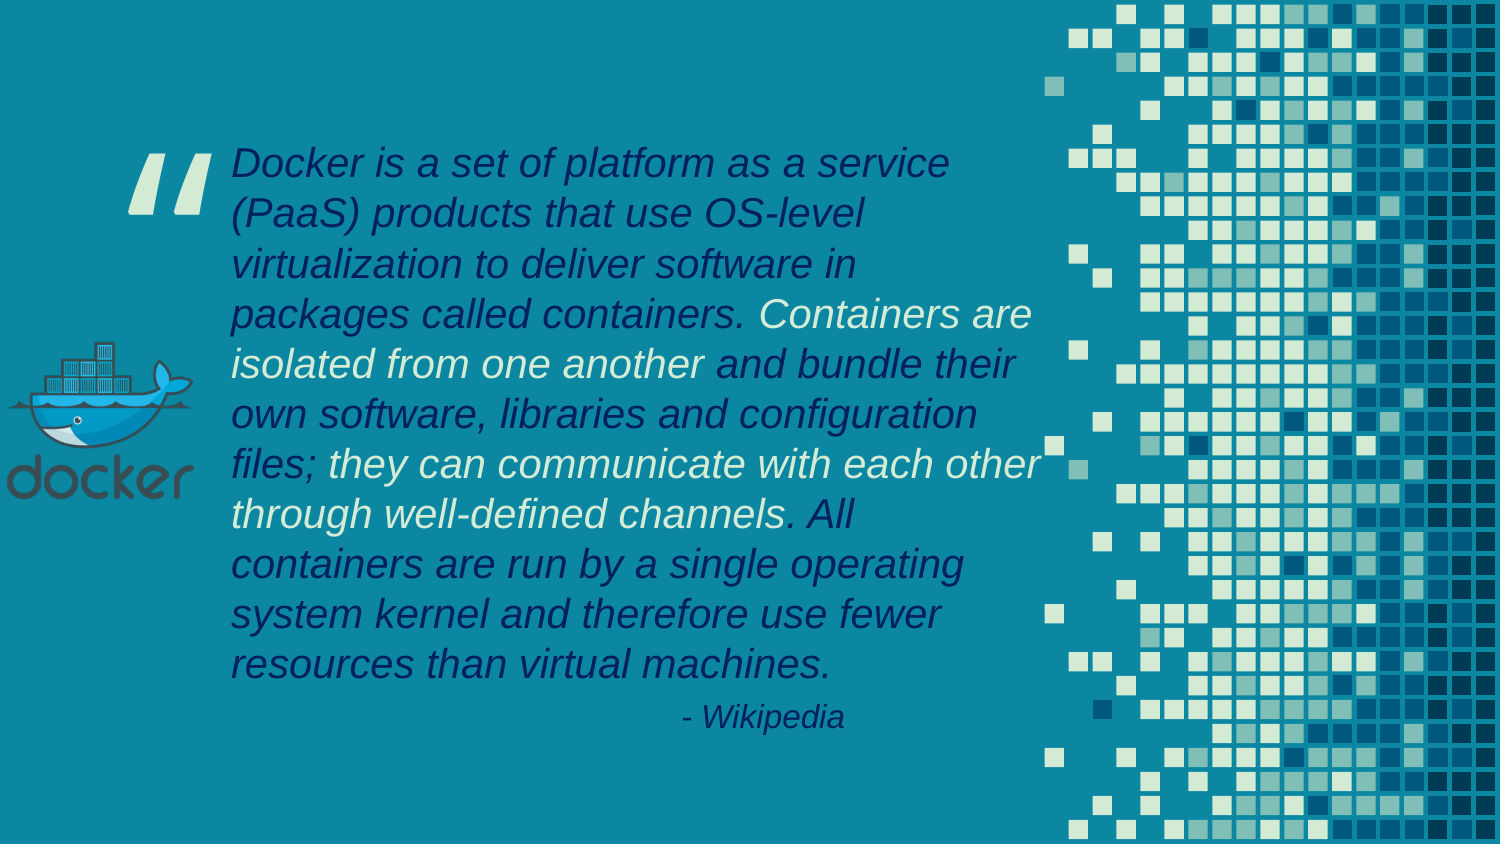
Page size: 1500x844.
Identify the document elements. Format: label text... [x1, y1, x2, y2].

list Docker is a set of platform as a service (PaaS) products that use OS-level virtualization to deliver software in packages called containers. Containers are isolated from one another and bundle their own software, libraries and configuration files; they can communicate with each other through well-defined channels. All containers are run by a single operating system kernel and therefore use fewer resources than virtual machines. - Wikipedia [209, 121, 1062, 825]
picture [0, 332, 210, 511]
